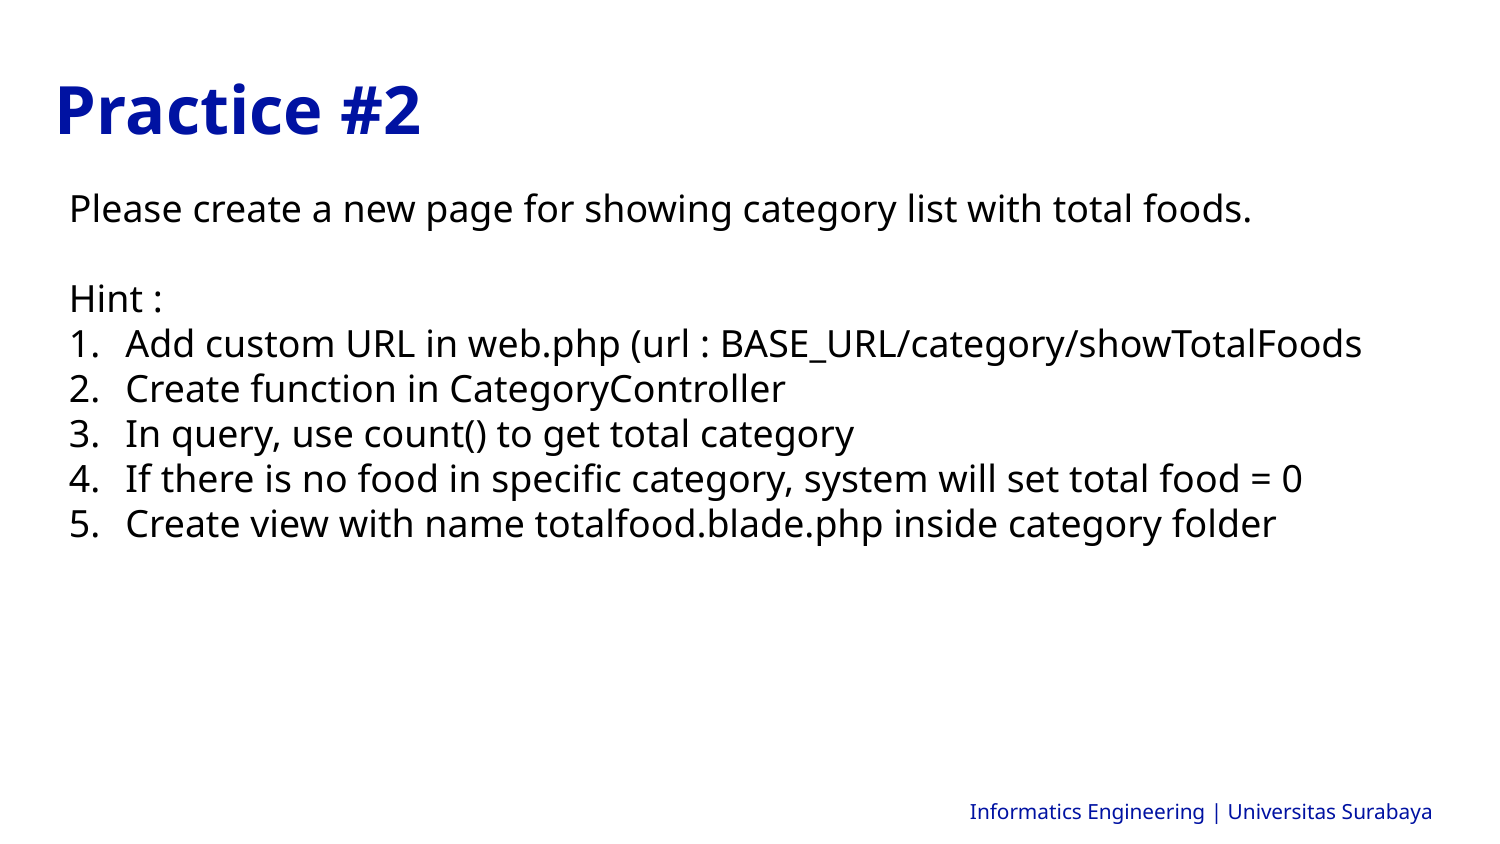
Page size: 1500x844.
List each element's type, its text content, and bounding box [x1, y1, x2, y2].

text_box Please create a new page for showing category list with total foods. Hint : Add custom URL in web.php (url : BASE_URL/category/showTotalFoods Create function in CategoryController In query, use count() to get total category If there is no food in specific category, system will set total food = 0 Create view with name totalfood.blade.php inside category folder [54, 177, 1425, 688]
text_box Informatics Engineering | Universitas Surabaya [953, 791, 1448, 828]
title Practice #2 [39, 12, 1375, 163]
